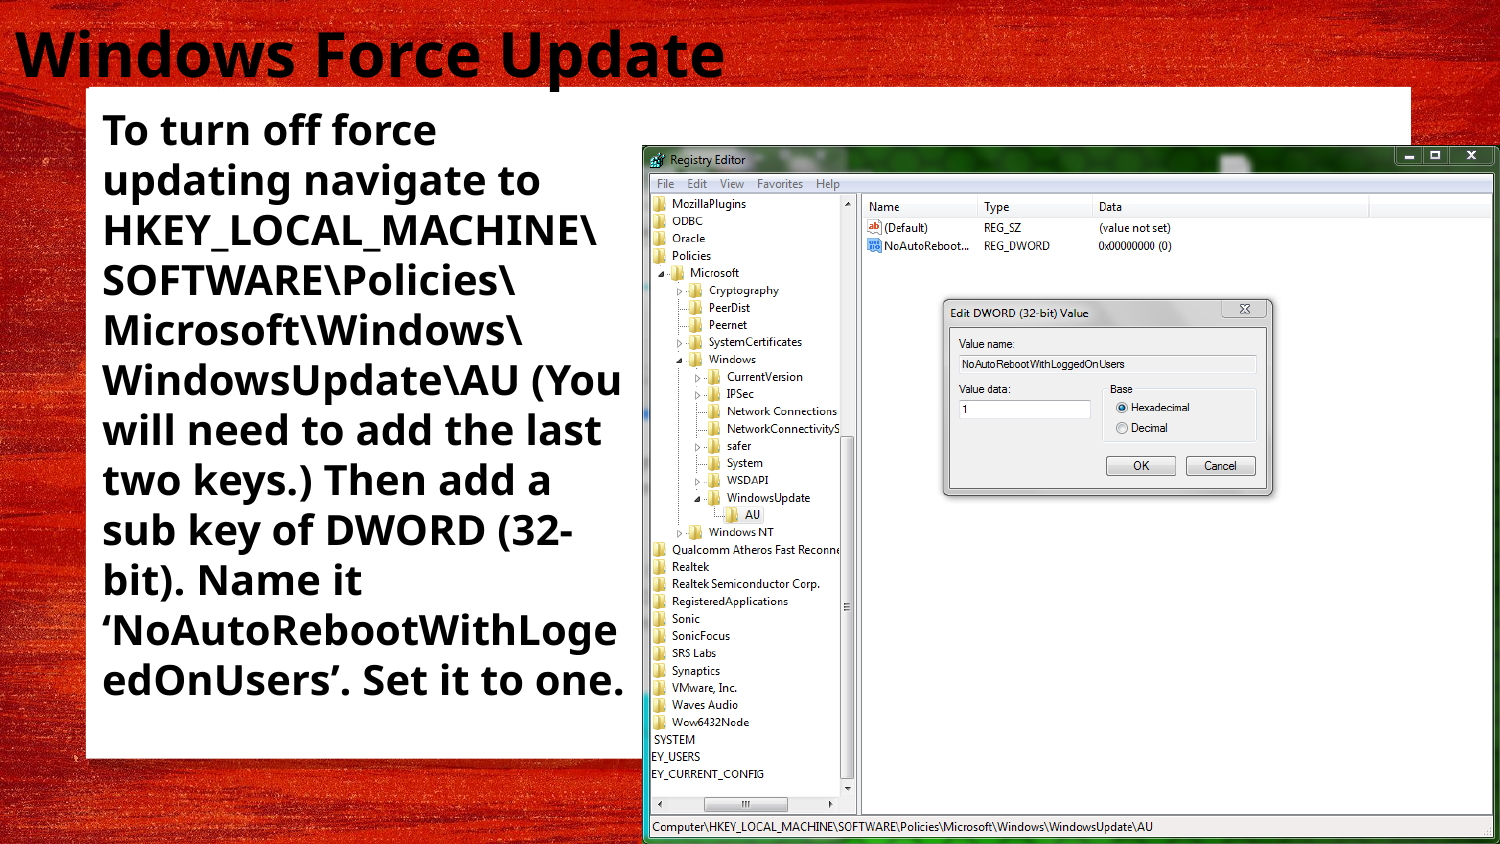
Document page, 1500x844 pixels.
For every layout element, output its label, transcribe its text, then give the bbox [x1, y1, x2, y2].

list To turn off force updating navigate to HKEY_LOCAL_MACHINE\SOFTWARE\Policies\Microsoft\Windows\WindowsUpdate\AU (You will need to add the last two keys.) Then add a sub key of DWORD (32-bit). Name it ‘NoAutoRebootWithLogeedOnUsers’. Set it to one. [87, 88, 642, 759]
picture [0, 0, 1500, 844]
title Windows Force Update [0, 0, 1492, 146]
